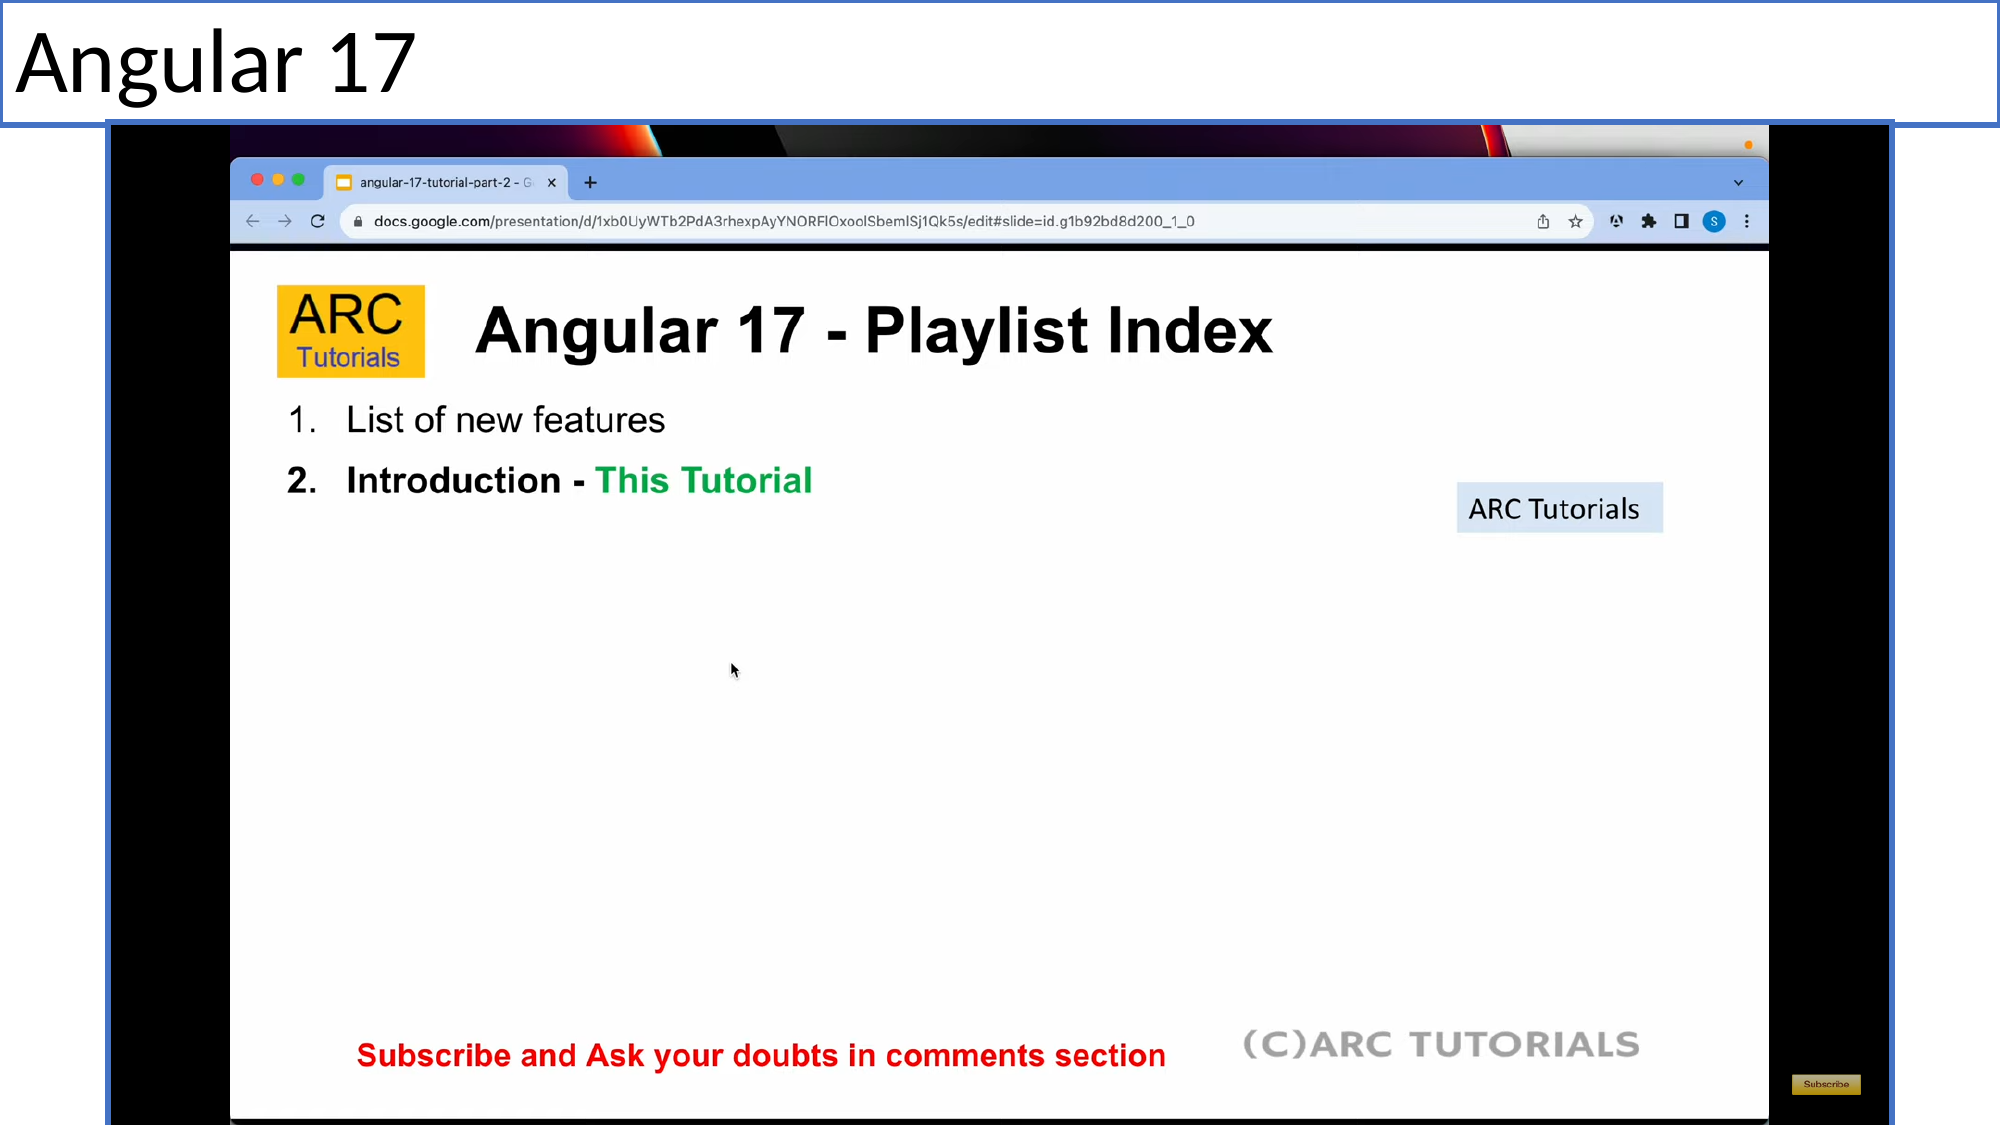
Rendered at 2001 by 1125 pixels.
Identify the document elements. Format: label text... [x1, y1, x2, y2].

title Angular 17 [0, 0, 2000, 126]
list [110, 124, 1889, 1125]
